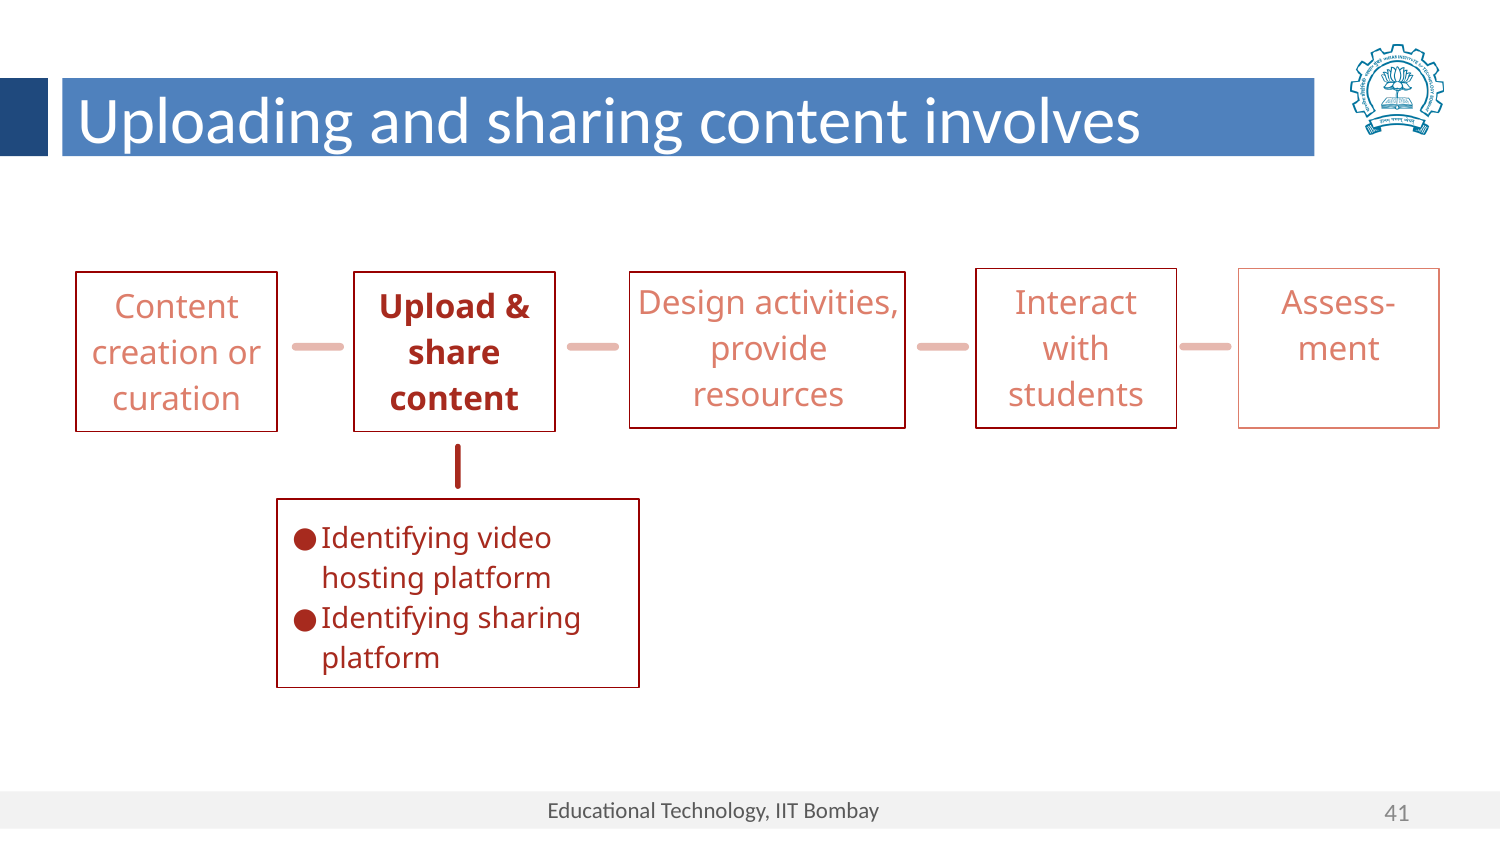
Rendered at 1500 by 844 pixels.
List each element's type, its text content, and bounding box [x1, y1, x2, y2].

text_box [455, 443, 461, 489]
slide_number 41 [1332, 789, 1425, 835]
picture [1374, 126, 1420, 135]
text_box Interact with students [975, 268, 1177, 429]
text_box Content creation or curation [76, 271, 278, 432]
picture [1350, 44, 1444, 135]
text_box Assess- ment [1238, 268, 1440, 429]
text_box Design activities, provide resources [629, 271, 906, 429]
text_box [1180, 343, 1231, 350]
text_box [567, 343, 619, 350]
text_box [292, 343, 344, 350]
text_box [917, 343, 969, 350]
text_box Identifying video hosting platform Identifying sharing platform [277, 498, 640, 688]
list Uploading and sharing content involves [62, 78, 1313, 156]
text_box Upload & share content [353, 271, 555, 432]
